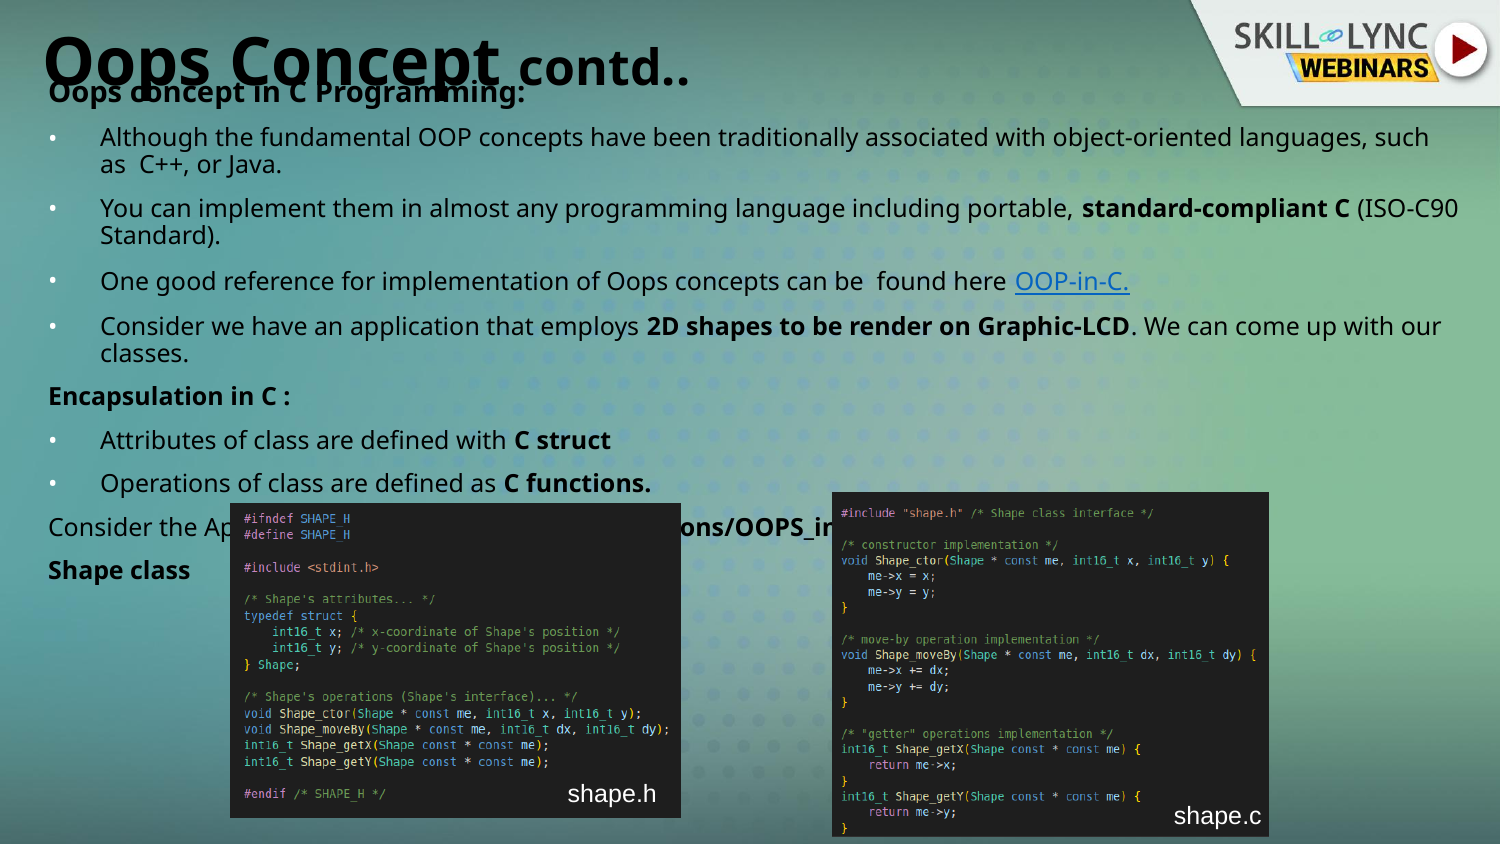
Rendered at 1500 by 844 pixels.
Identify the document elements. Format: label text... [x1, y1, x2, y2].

title Oops Concept contd.. [30, 36, 1325, 71]
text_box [230, 502, 690, 819]
list Oops concept in C Programming: Although the fundamental OOP concepts have been traditionally associated with object-oriented languages, such as C++, or Java. You can implement them in almost any programming language including portable, standard-compliant C (ISO-C90 Standard). One good reference for implementation of Oops concepts can be found here OOP-in-C. Consider we have an application that employs 2D shapes to be render on Graphic-LCD. We can come up with our classes. Encapsulation in C : Attributes of class are defined with C struct Operations of class are defined as C functions. Consider the Application : Chapter9_C_Library_functions/OOPS_in_C/encapsulation Shape class [14, 71, 1500, 754]
picture [0, 0, 1500, 844]
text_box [831, 492, 1292, 837]
